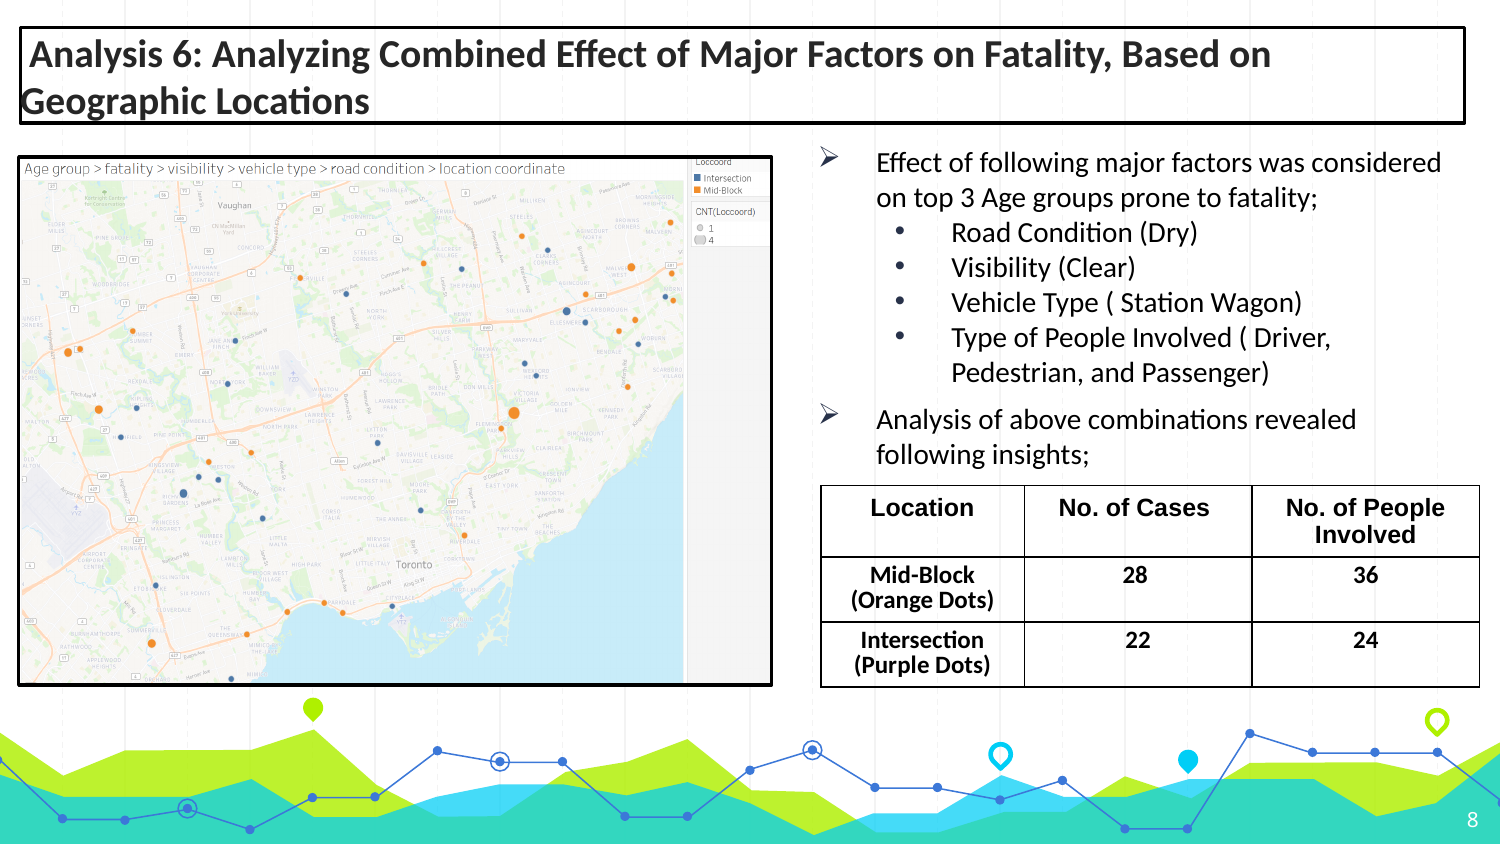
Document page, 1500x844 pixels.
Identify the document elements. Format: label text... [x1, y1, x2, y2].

picture [19, 158, 771, 684]
table_cell 22 [1025, 623, 1251, 686]
table_cell 36 [1253, 558, 1479, 621]
table_cell 28 [1025, 558, 1251, 621]
table_cell 24 [1253, 623, 1479, 686]
table_header Location [822, 486, 1024, 556]
text_box Analysis 6: Analyzing Combined Effect of Major Factors on Fatality, Based on Geographic Locations [20, 27, 1465, 123]
slide_number 8 [1403, 791, 1494, 844]
list Effect of following major factors was considered on top 3 Age groups prone to fatality; Road Condition (Dry) Visibility (Clear) Vehicle Type ( Station Wagon) Type of People Involved ( Driver, Pedestrian, and Passenger) Analysis of above combinations revealed following insights; [786, 128, 1465, 713]
table_header No. of Cases [1025, 486, 1251, 556]
table_header No. of People Involved [1253, 486, 1479, 556]
table_cell Mid-Block (Orange Dots) [822, 558, 1024, 621]
table_cell Intersection (Purple Dots) [822, 623, 1024, 686]
